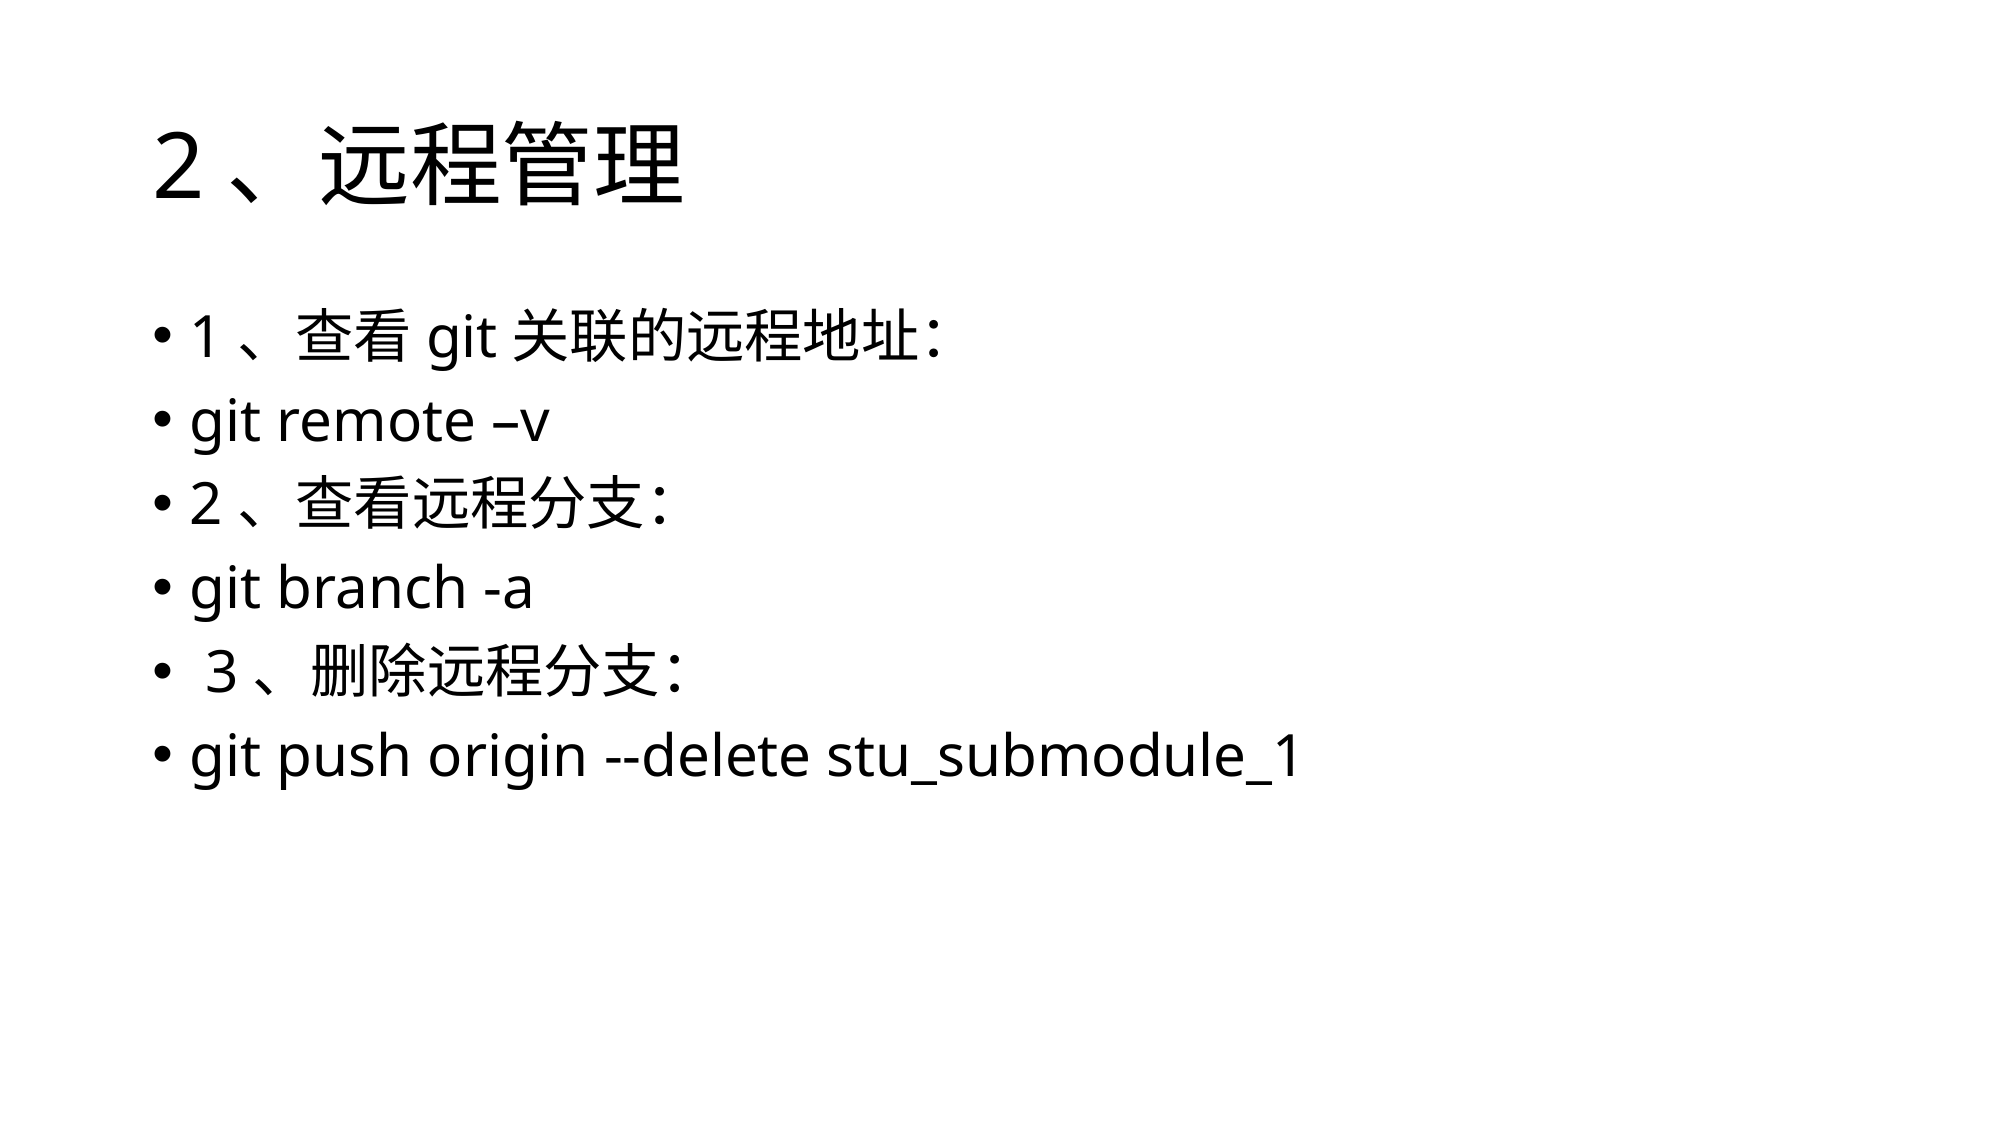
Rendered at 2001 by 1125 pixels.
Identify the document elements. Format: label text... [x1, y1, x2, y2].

title 2、远程管理 [137, 59, 1863, 278]
list 1、查看git关联的远程地址： git remote –v 2、查看远程分支： git branch -a 3、删除远程分支： git push origin --delete stu_submodule_1 [137, 299, 1863, 1014]
